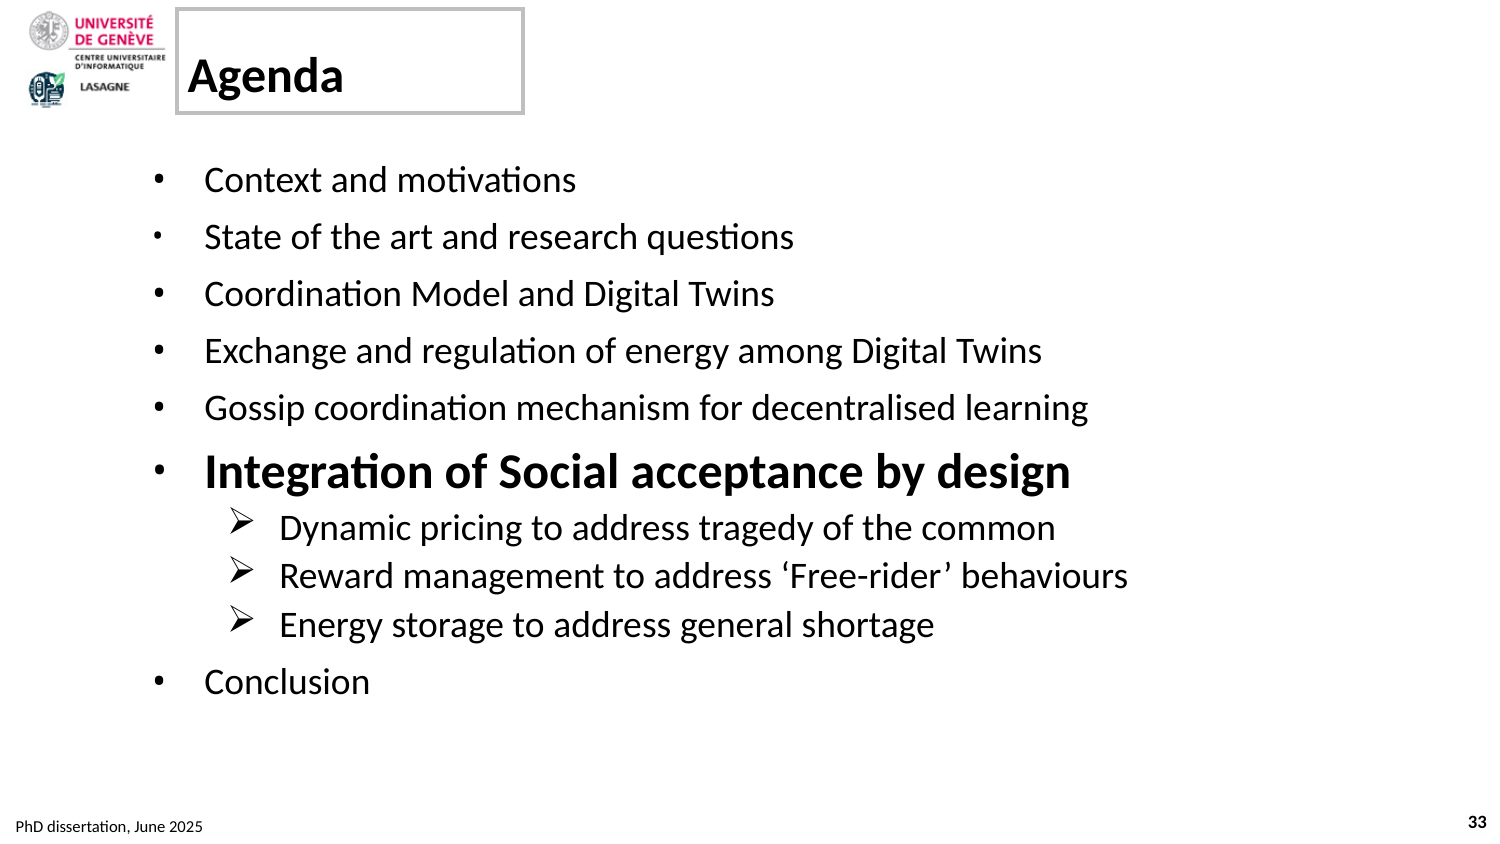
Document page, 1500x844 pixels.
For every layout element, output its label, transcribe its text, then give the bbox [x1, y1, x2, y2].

text_box Context and motivations State of the art and research questions Coordination Model and Digital Twins Exchange and regulation of energy among Digital Twins Gossip coordination mechanism for decentralised learning Integration of Social acceptance by design Dynamic pricing to address tragedy of the common Reward management to address ‘Free-rider’ behaviours Energy storage to address general shortage Conclusion [118, 154, 1412, 773]
text_box Agenda [179, 39, 452, 114]
picture [24, 7, 175, 114]
text_box [177, 8, 523, 114]
text_box PhD dissertation, June 2025 [0, 808, 269, 844]
slide_number 33 [1452, 797, 1498, 844]
